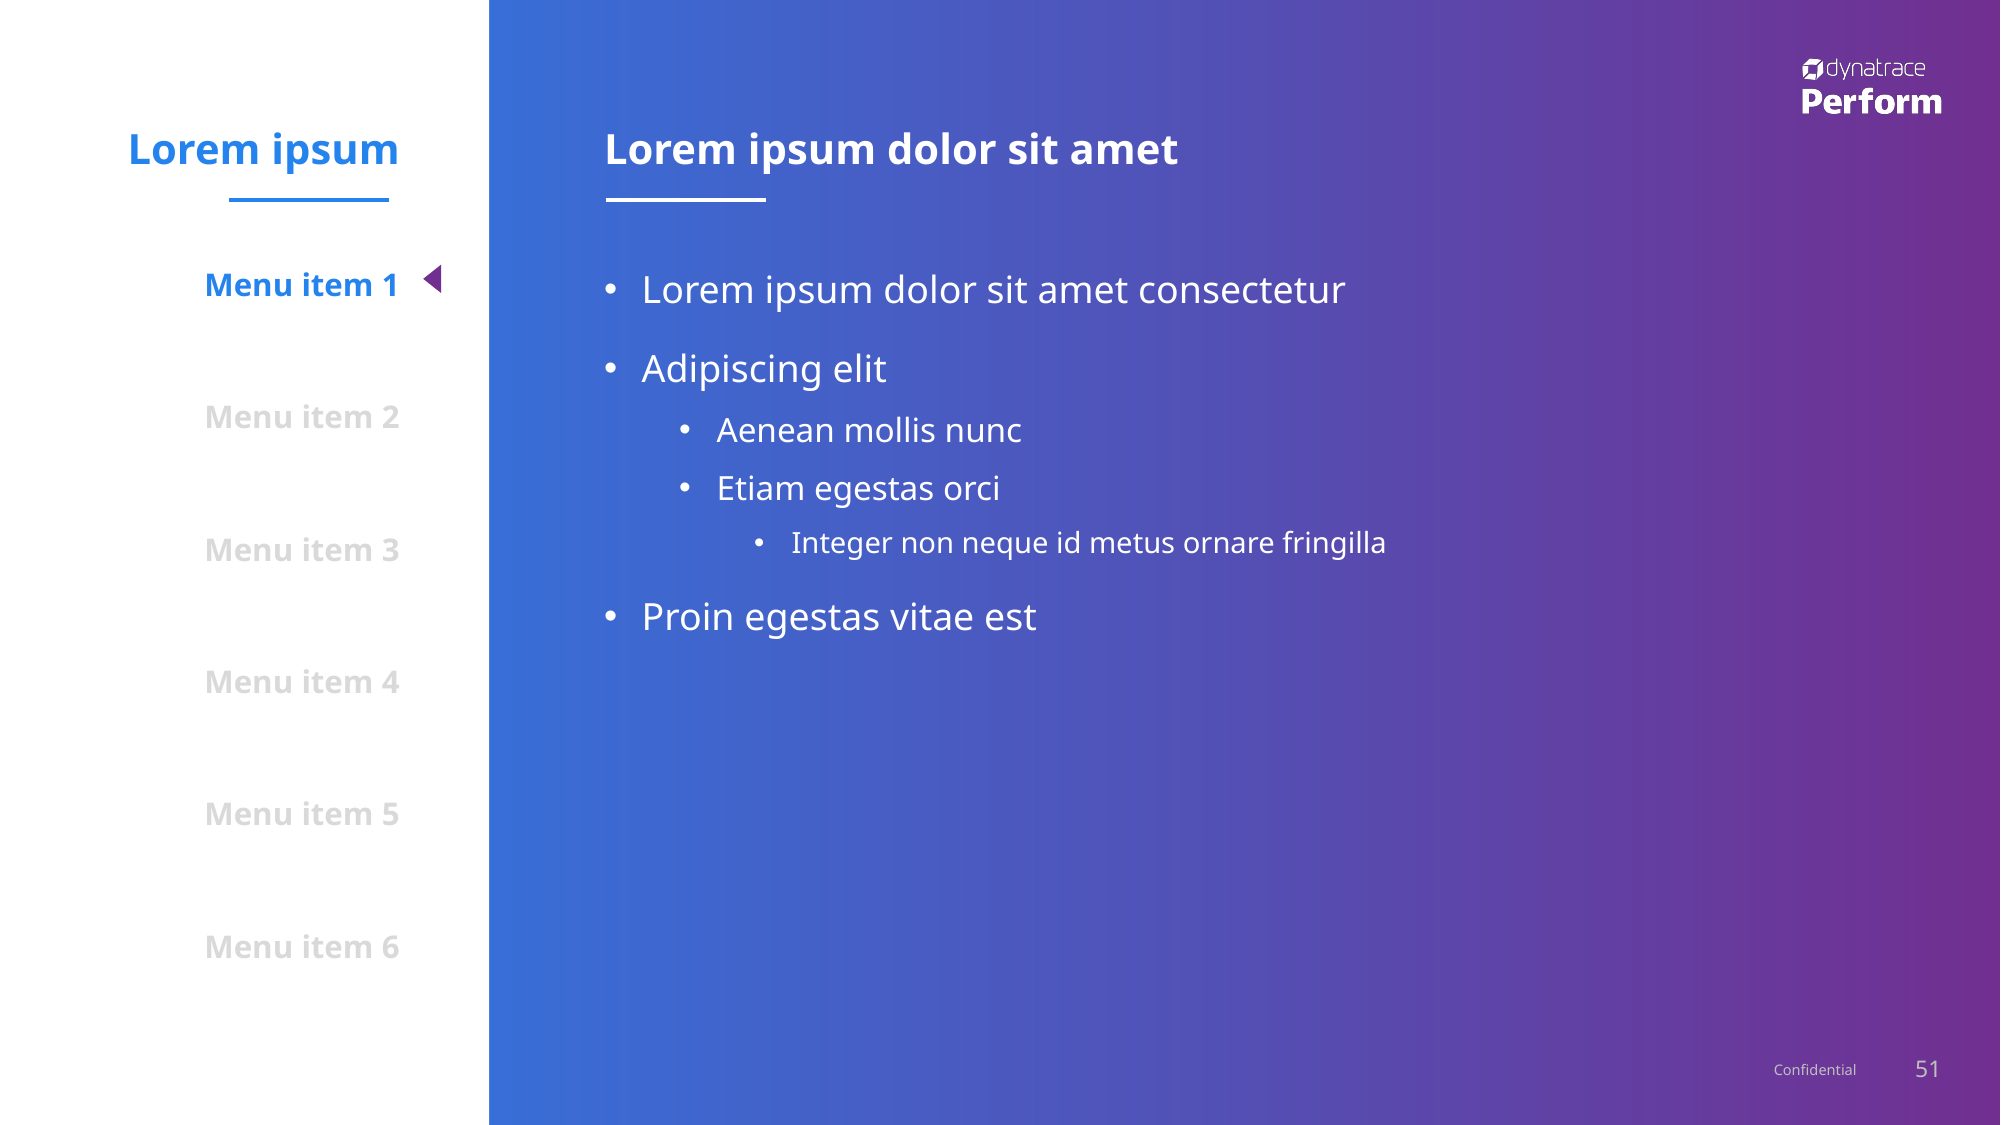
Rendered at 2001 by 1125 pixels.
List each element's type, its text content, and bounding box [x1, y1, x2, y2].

text_box [422, 263, 442, 295]
list Menu item 1 Menu item 2 Menu item 3 Menu item 4 Menu item 5 Menu item 6 [73, 249, 415, 1125]
list Lorem ipsum dolor sit amet consectetur Adipiscing elit Aenean mollis nunc Etiam egestas orci Integer non neque id metus ornare fringilla Proin egestas vitae est [589, 249, 1863, 1014]
title Lorem ipsum dolor sit amet [589, 59, 1863, 181]
picture [1797, 51, 1945, 125]
list Lorem ipsum [73, 59, 415, 181]
